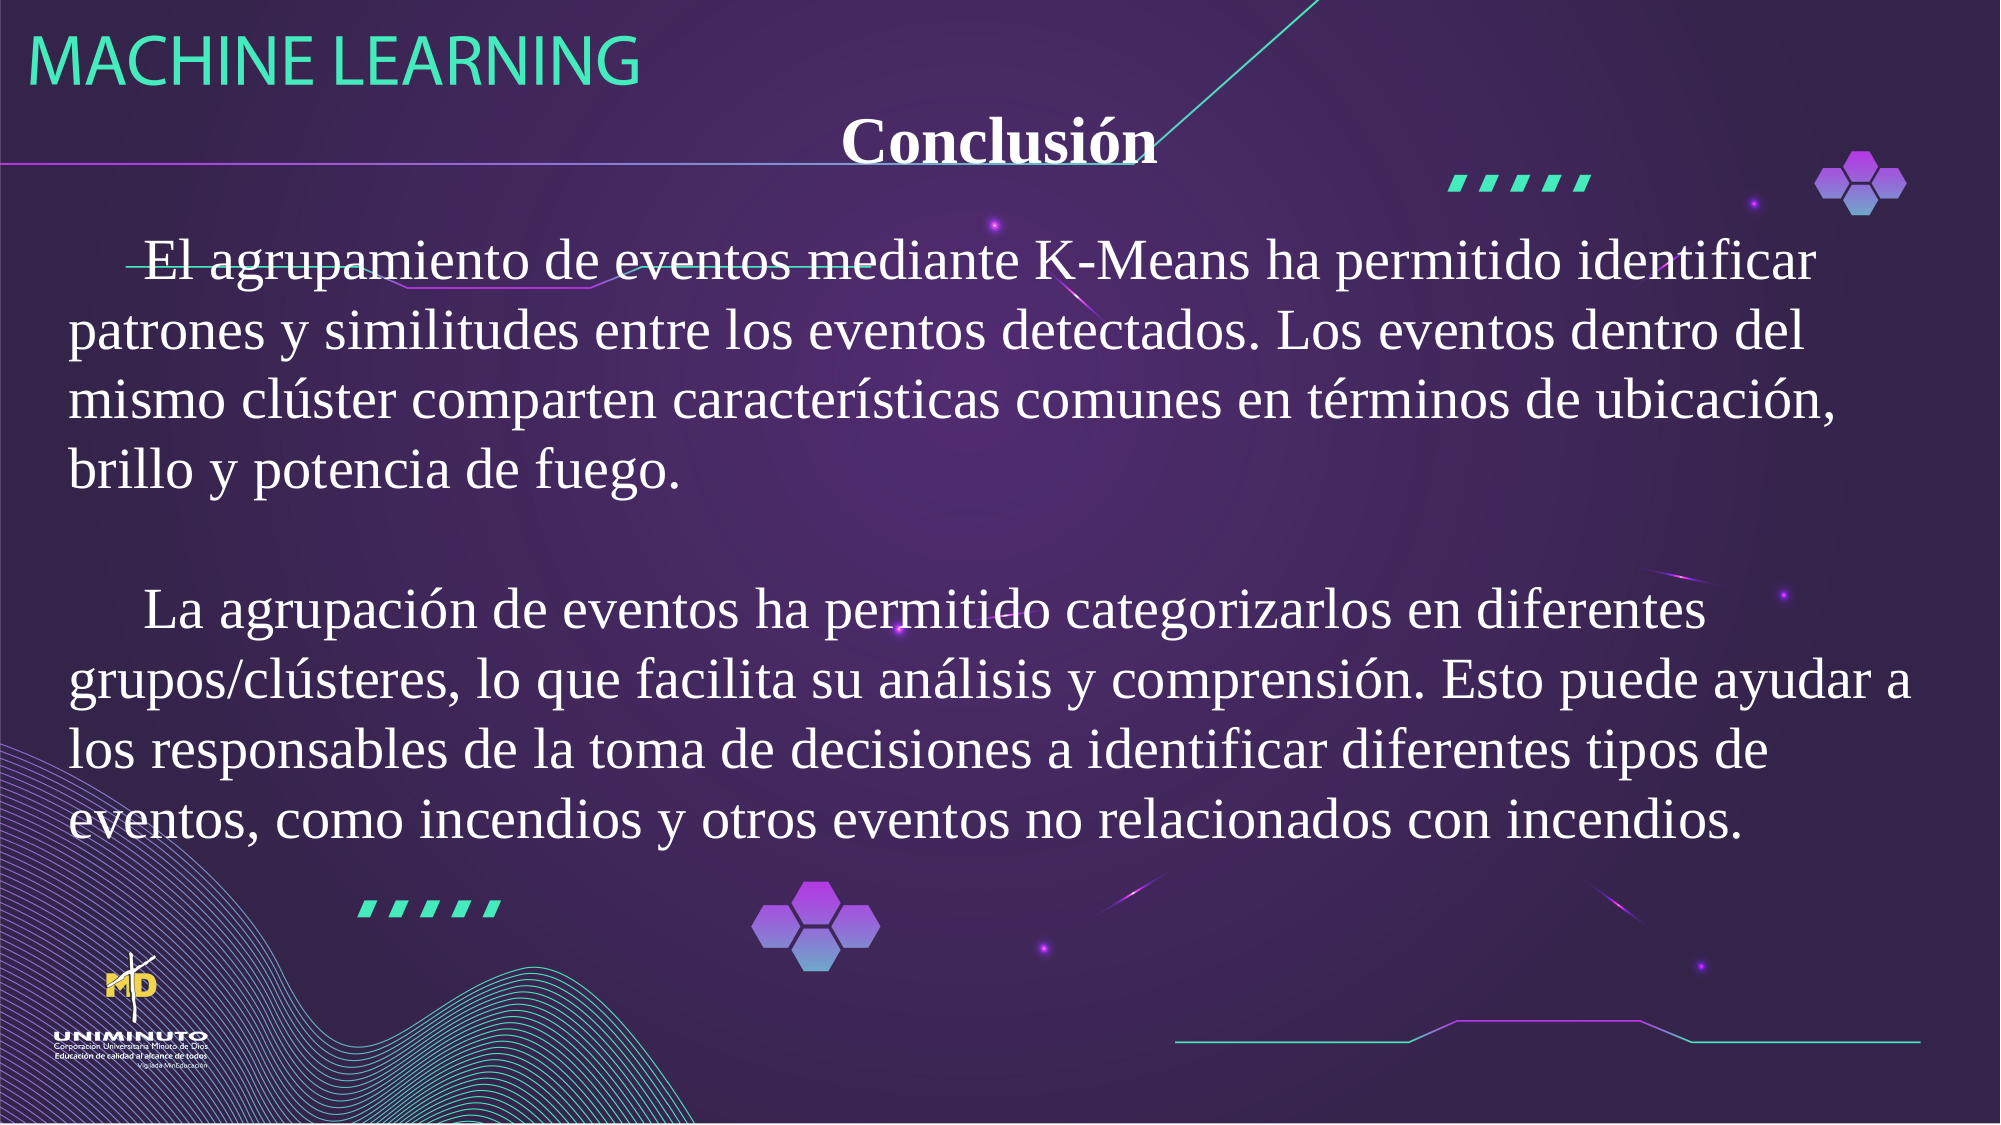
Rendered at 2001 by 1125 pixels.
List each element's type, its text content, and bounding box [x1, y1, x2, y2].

text_box Conclusión [53, 89, 1946, 185]
text_box El agrupamiento de eventos mediante K-Means ha permitido identificar patrones y similitudes entre los eventos detectados. Los eventos dentro del mismo clúster comparten características comunes en términos de ubicación, brillo y potencia de fuego. La agrupación de eventos ha permitido categorizarlos en diferentes grupos/clústeres, lo que facilita su análisis y comprensión. Esto puede ayudar a los responsables de la toma de decisiones a identificar diferentes tipos de eventos, como incendios y otros eventos no relacionados con incendios. [53, 213, 1946, 858]
